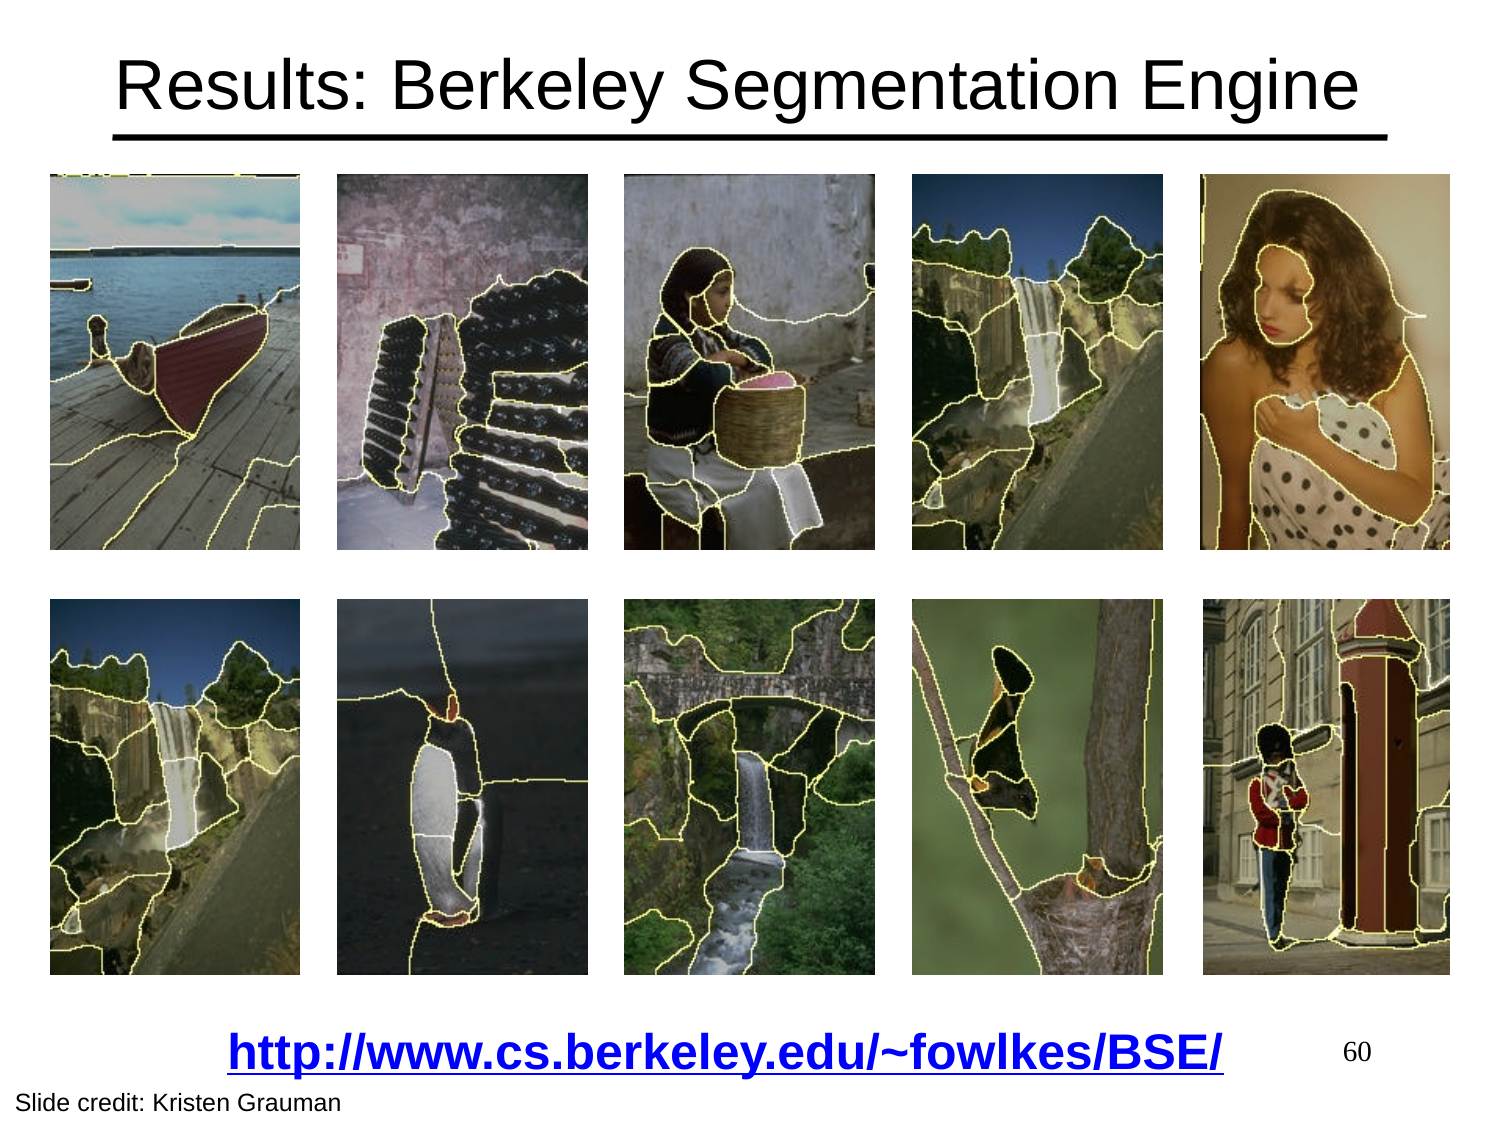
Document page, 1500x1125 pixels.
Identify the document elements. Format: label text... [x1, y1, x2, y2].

slide_number 60 [1074, 1024, 1388, 1101]
picture [337, 599, 588, 976]
picture [1202, 599, 1451, 976]
text_box Slide credit: Kristen Grauman [0, 1079, 975, 1125]
picture [624, 599, 876, 976]
picture [624, 174, 876, 551]
picture [912, 174, 1163, 551]
picture [912, 599, 1163, 976]
picture [49, 599, 301, 976]
picture [1199, 174, 1451, 551]
picture [337, 174, 588, 551]
title Results: Berkeley Segmentation Engine [99, 12, 1413, 151]
picture [49, 174, 301, 551]
text_box http://www.cs.berkeley.edu/~fowlkes/BSE/ [212, 1012, 1363, 1088]
